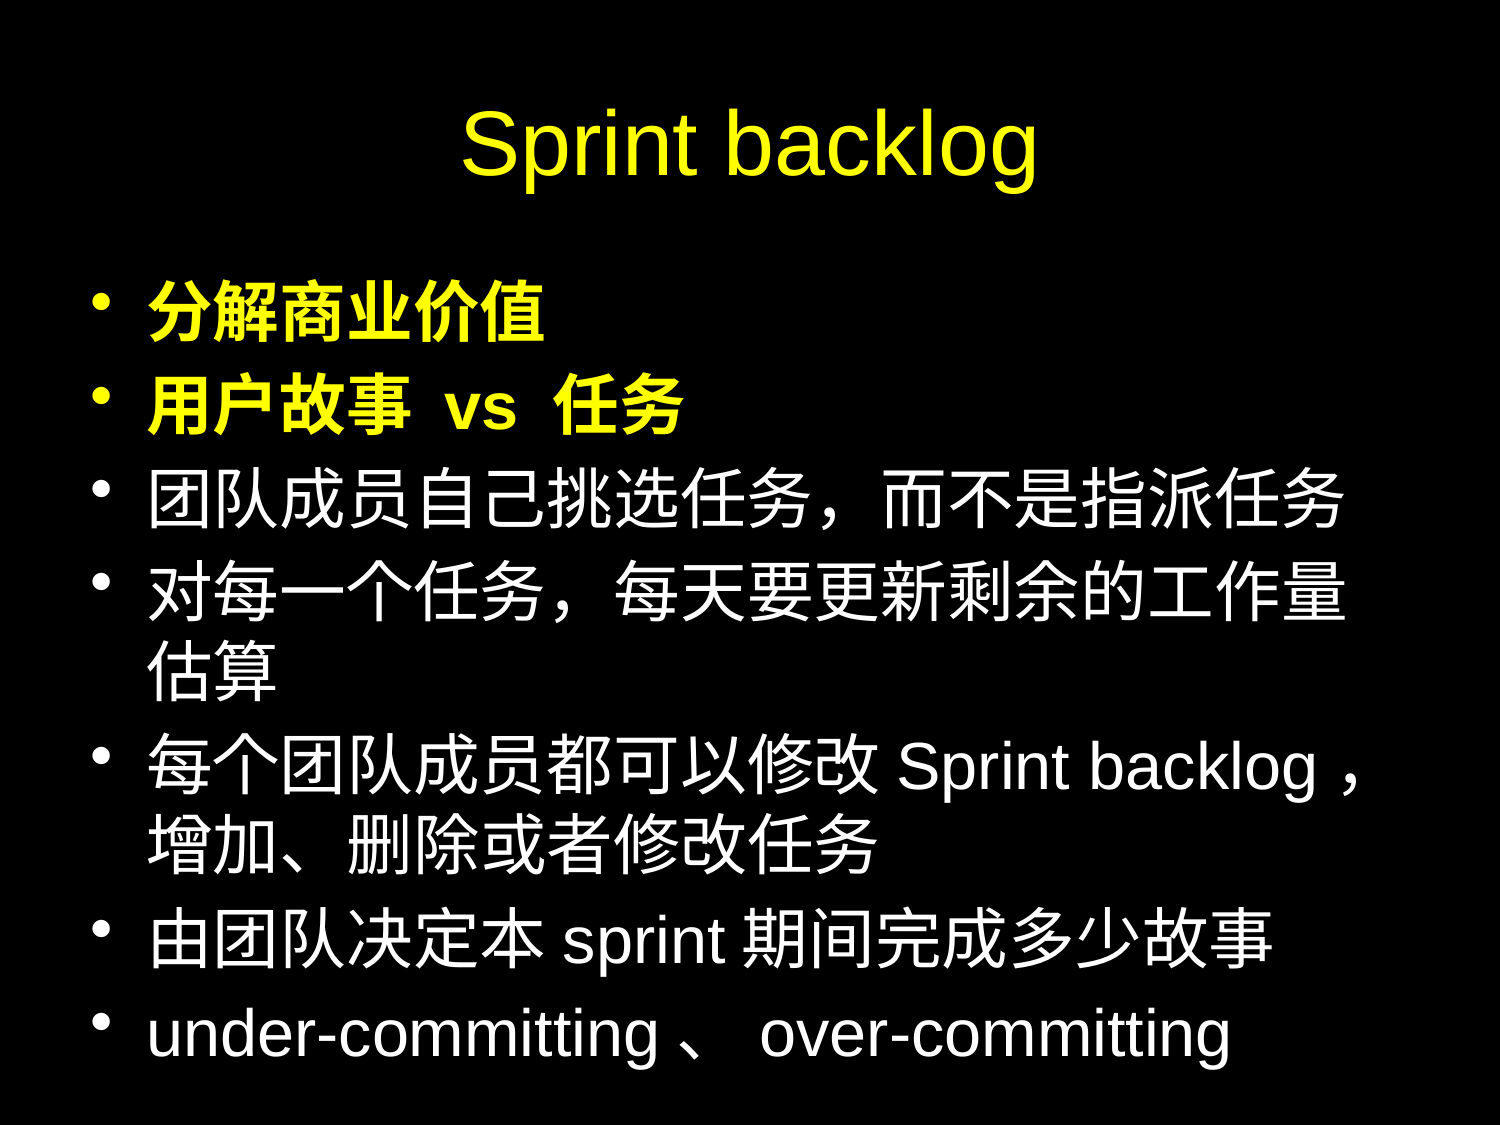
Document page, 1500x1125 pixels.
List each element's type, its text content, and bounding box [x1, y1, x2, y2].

list 分解商业价值 用户故事 vs 任务 团队成员自己挑选任务，而不是指派任务 对每一个任务，每天要更新剩余的工作量估算 每个团队成员都可以修改Sprint backlog，增加、删除或者修改任务 由团队决定本sprint期间完成多少故事 under-committing、over-committing [75, 262, 1425, 1125]
title Sprint backlog [75, 45, 1425, 233]
